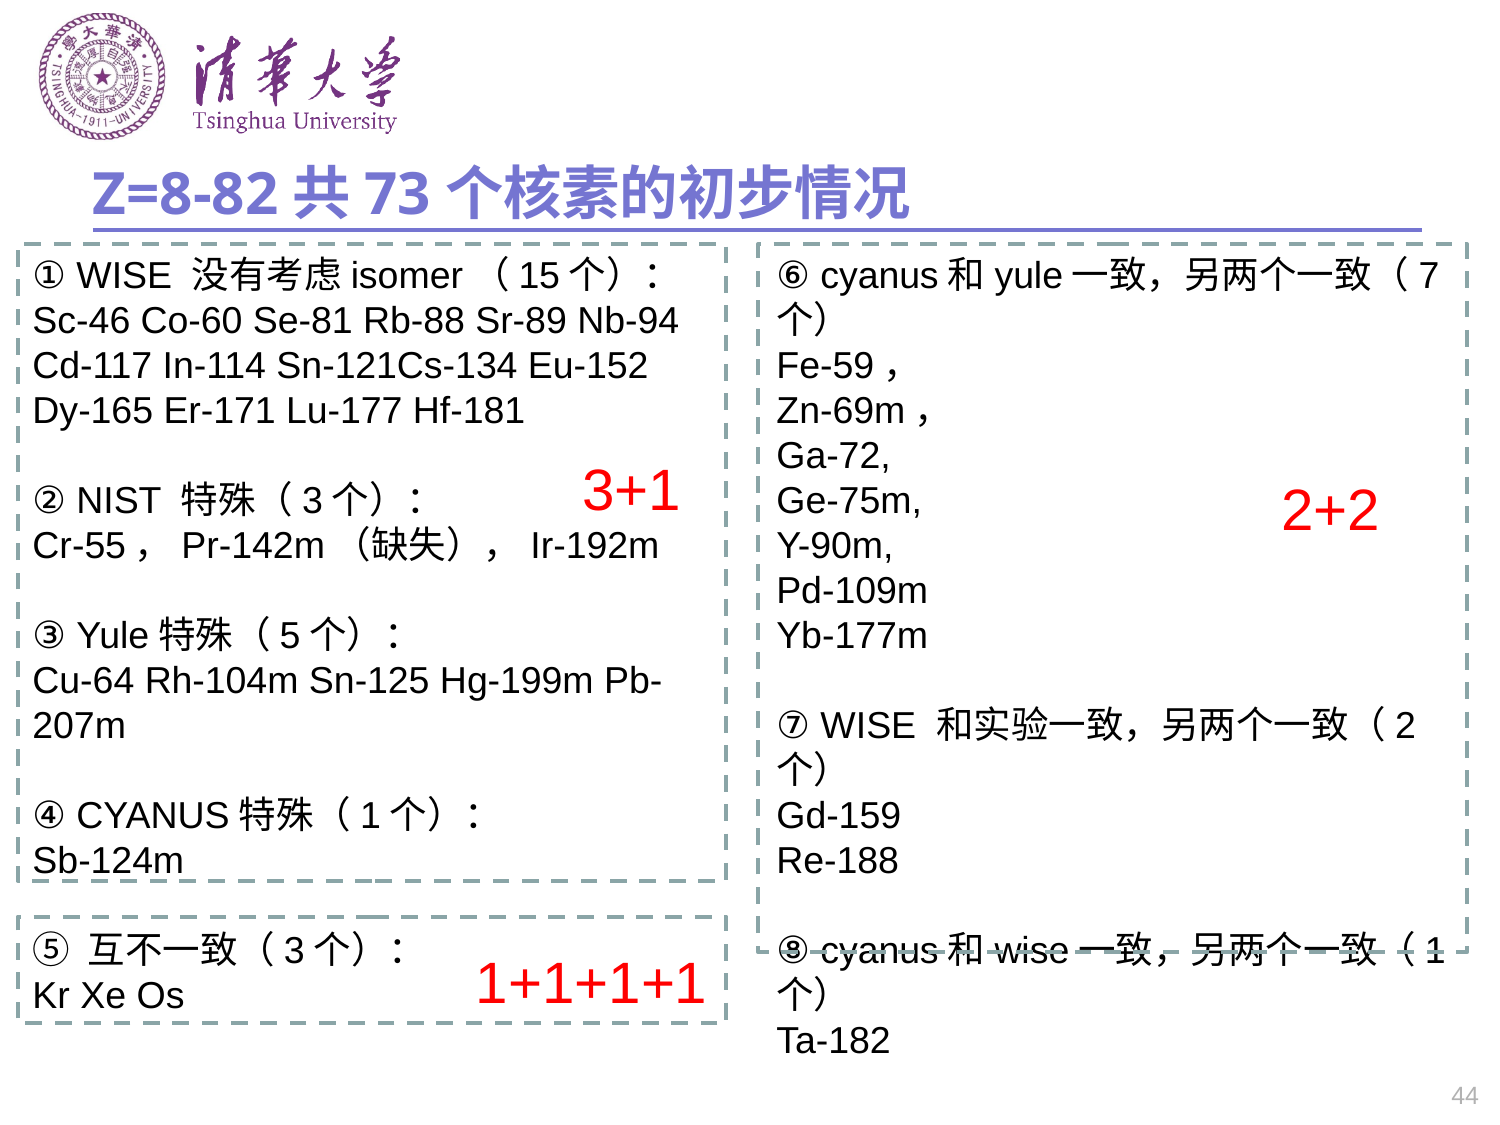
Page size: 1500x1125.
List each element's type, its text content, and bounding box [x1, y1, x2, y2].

text_box [16, 242, 728, 883]
picture [188, 30, 404, 135]
text_box 2+2 [1266, 464, 1396, 550]
text_box 3+1 [567, 444, 697, 530]
text_box ① WISE 没有考虑isomer（15个）： Sc-46 Co-60 Se-81 Rb-88 Sr-89 Nb-94 Cd-117 In-114 Sn-121Cs-134 Eu-152 Dy-165 Er-171 Lu-177 Hf-181 ② NIST 特殊（3个）： Cr-55，Pr-142m（缺失），Ir-192m ③ Yule特殊（5个）： Cu-64 Rh-104m Sn-125 Hg-199m Pb-207m ④ CYANUS特殊（1个）： Sb-124m ⑤ 互不一致（3个）： Kr Xe Os [17, 244, 730, 1069]
text_box [16, 915, 728, 1025]
slide_number 44 [1156, 1069, 1495, 1125]
title Z=8-82共73个核素的初步情况 [78, 149, 1430, 238]
text_box [756, 242, 1469, 954]
text_box 1+1+1+1 [461, 937, 723, 1023]
text_box ⑥ cyanus和yule一致，另两个一致（7个） Fe-59， Zn-69m， Ga-72, Ge-75m, Y-90m, Pd-109m Yb-177m ⑦ WISE 和实验一致，另两个一致（2个） Gd-159 Re-188 ⑧ cyanus和wise一致，另两个一致（1个） Ta-182 [761, 244, 1500, 1069]
picture [33, 13, 167, 142]
